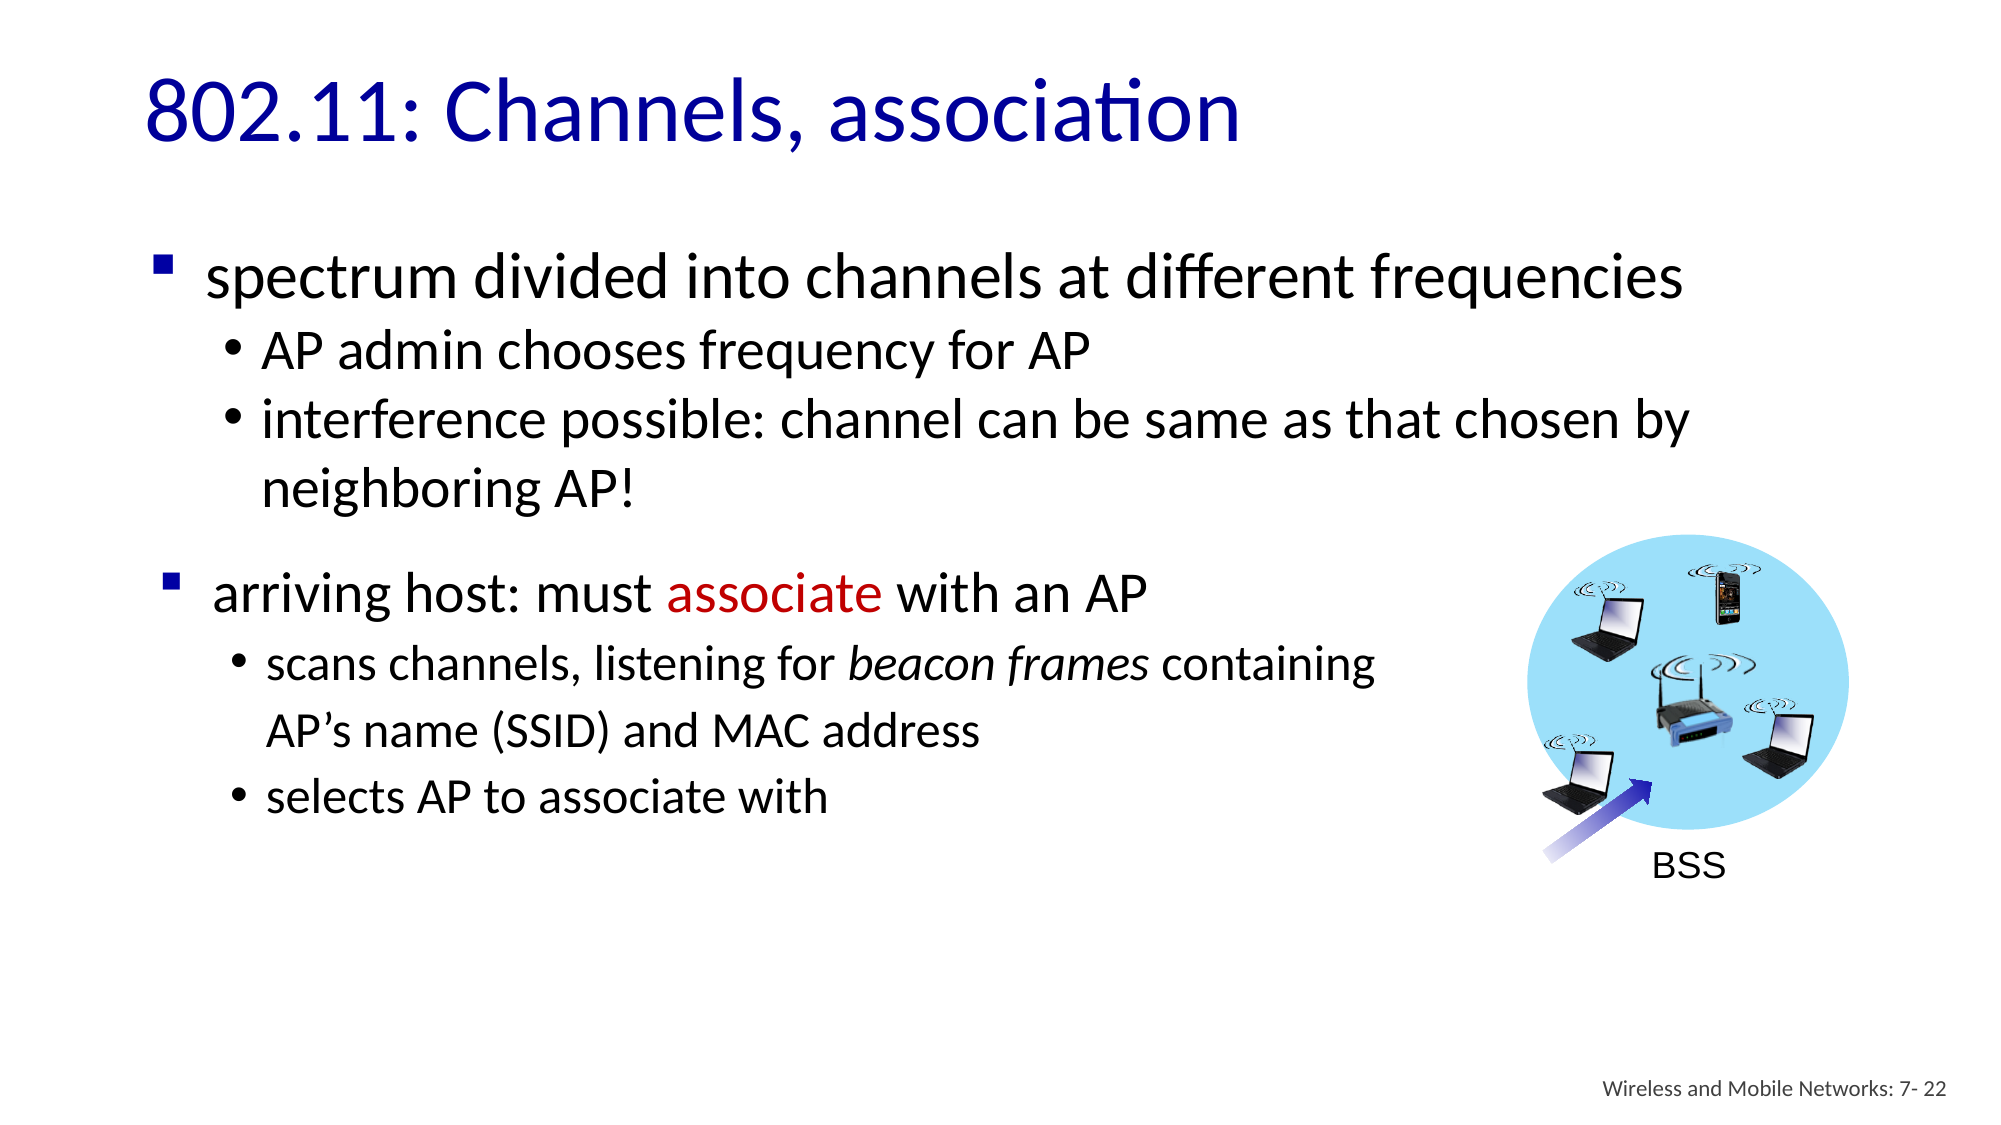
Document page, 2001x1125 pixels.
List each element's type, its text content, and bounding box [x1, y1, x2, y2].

slide_number Wireless and Mobile Networks: 7- 22 [1512, 1056, 1963, 1117]
text_box spectrum divided into channels at different frequencies AP admin chooses frequency for AP interference possible: channel can be same as that chosen by neighboring AP! [133, 225, 1732, 529]
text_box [1571, 579, 1644, 662]
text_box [1650, 652, 1756, 748]
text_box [1535, 732, 1664, 836]
text_box [1527, 534, 1849, 773]
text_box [1687, 562, 1761, 626]
title 802.11: Channels, association [129, 38, 1855, 186]
text_box [1664, 748, 1810, 830]
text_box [1742, 696, 1815, 779]
text_box BSS [1602, 833, 1776, 894]
text_box arriving host: must associate with an AP scans channels, listening for beacon frames containing AP’s name (SSID) and MAC address selects AP to associate with [143, 539, 1414, 1016]
